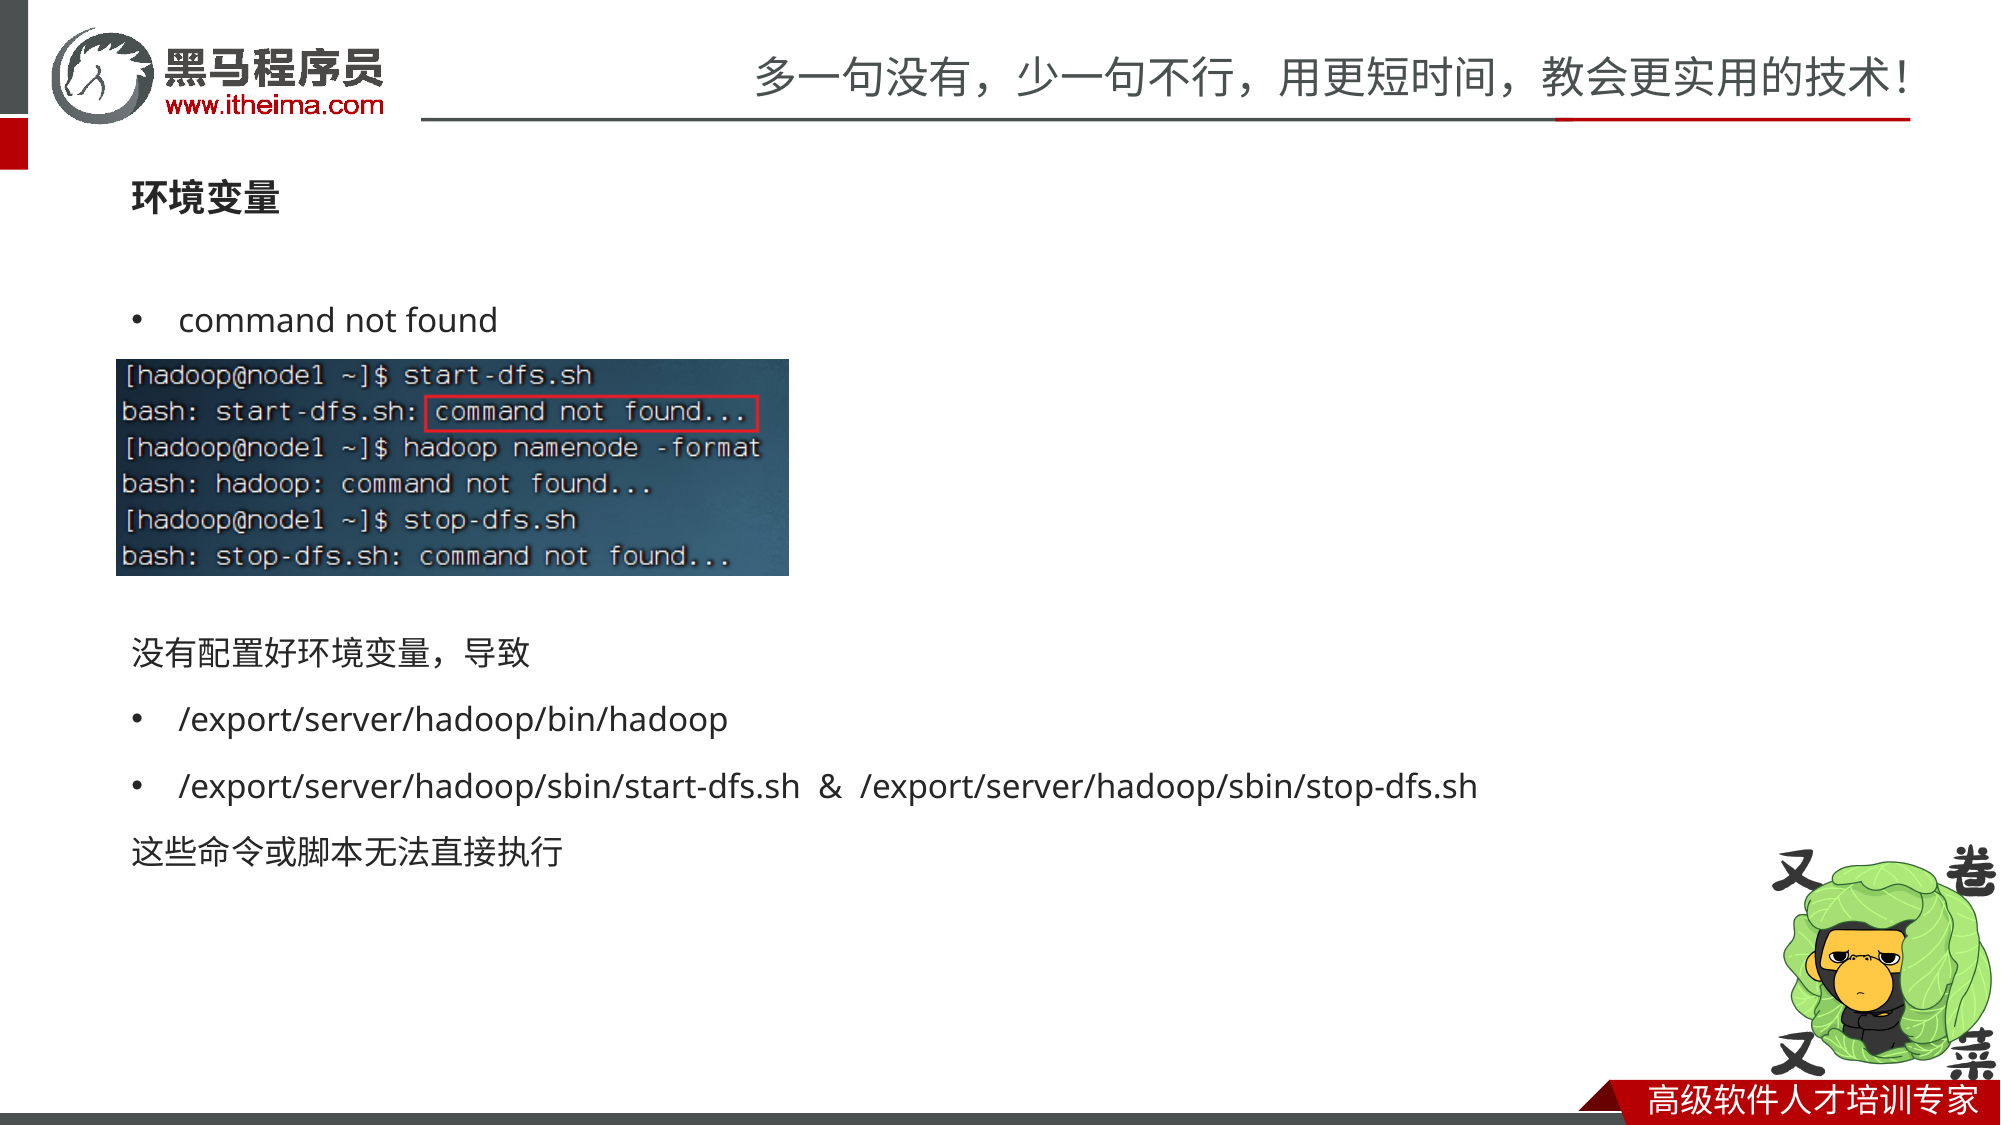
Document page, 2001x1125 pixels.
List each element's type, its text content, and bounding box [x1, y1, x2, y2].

list 环境变量 [116, 154, 1872, 239]
list command not found 没有配置好环境变量，导致 /export/server/hadoop/bin/hadoop /export/server/hadoop/sbin/start-dfs.sh & /export/server/hadoop/sbin/stop-dfs.sh 这些命令或脚本无法直接执行 [116, 271, 1872, 964]
picture [116, 359, 789, 576]
picture [50, 26, 384, 125]
picture [1754, 833, 2000, 1090]
